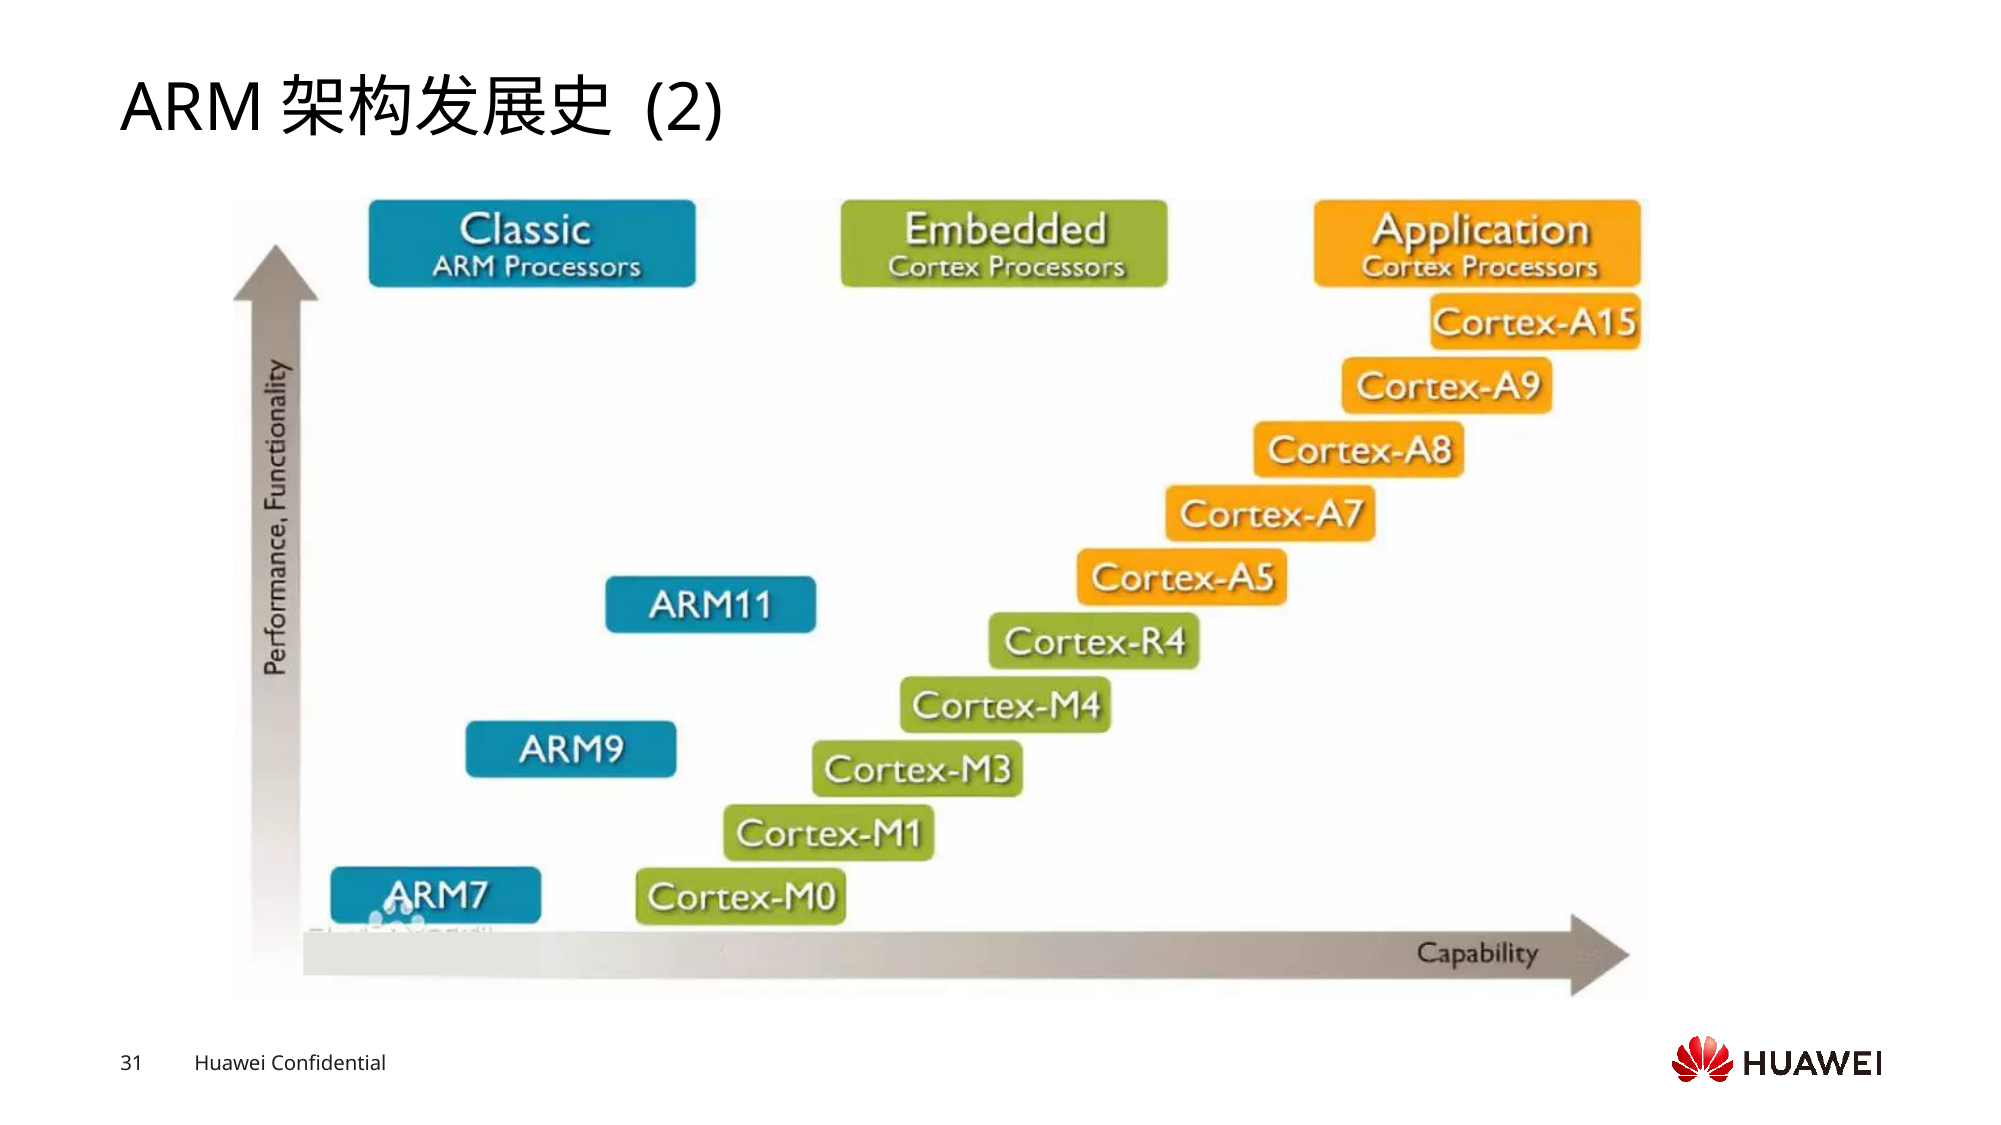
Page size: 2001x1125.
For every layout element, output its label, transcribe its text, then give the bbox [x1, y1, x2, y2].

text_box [233, 198, 1649, 998]
picture [1672, 1036, 1881, 1082]
title ARM架构发展史 (2) [120, 73, 1880, 154]
